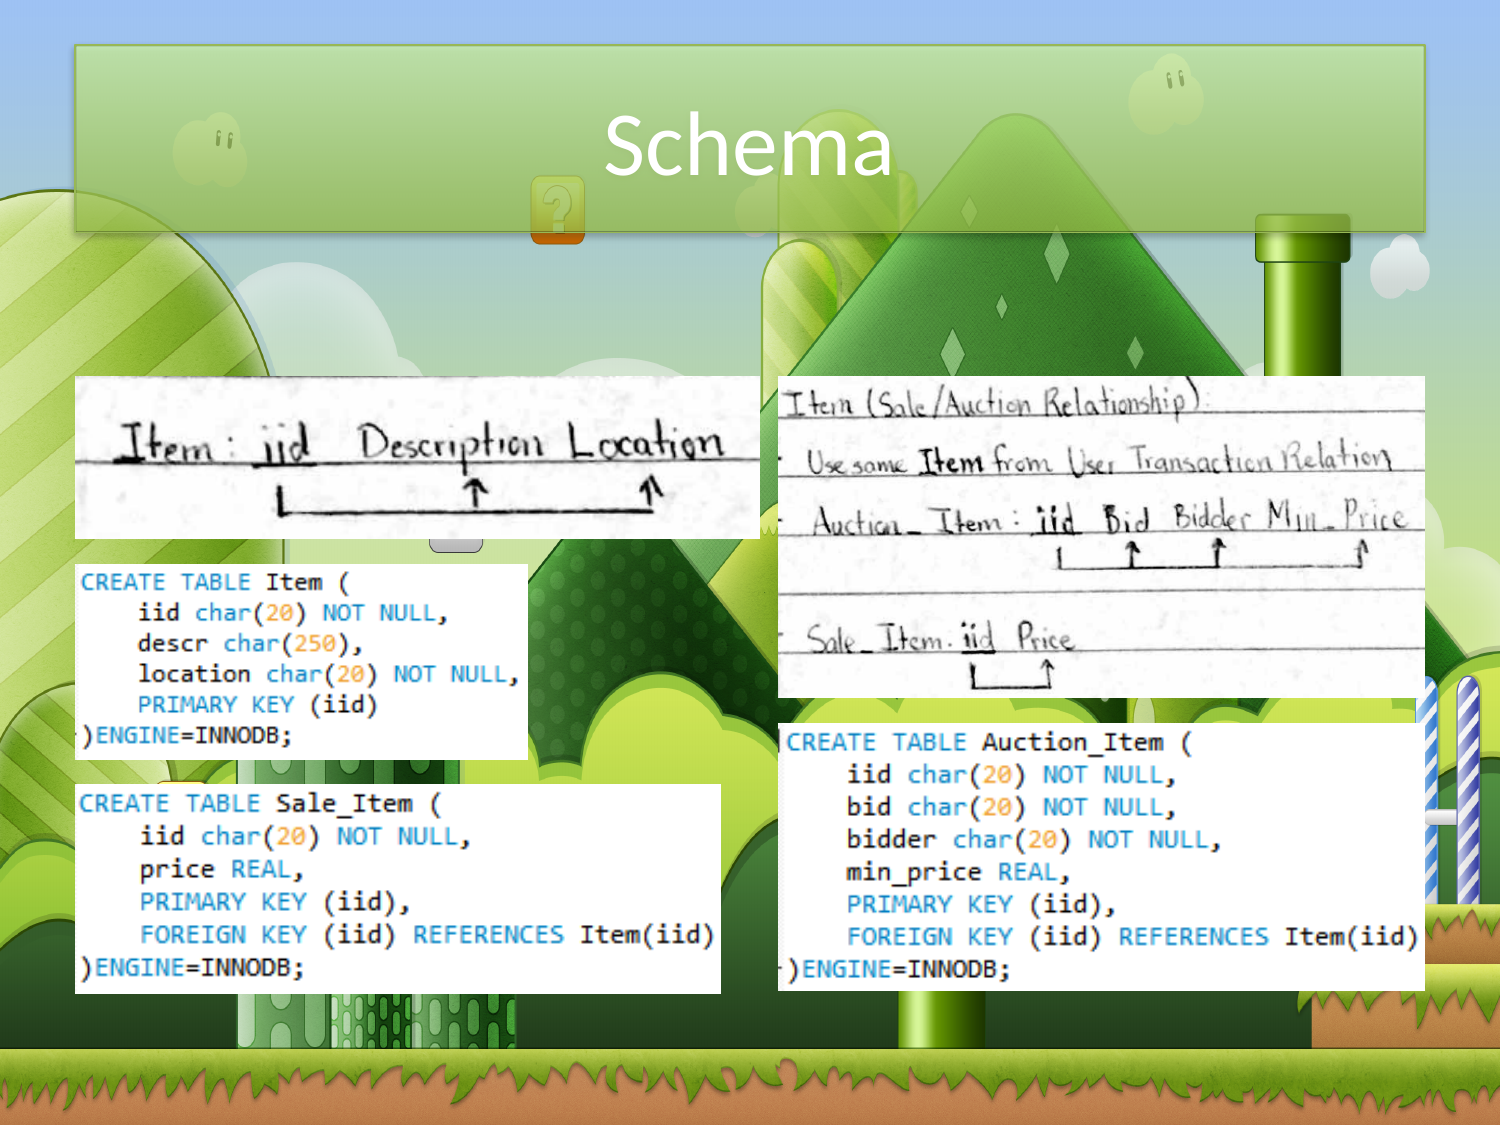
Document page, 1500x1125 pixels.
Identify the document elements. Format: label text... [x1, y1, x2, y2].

picture [0, 0, 1500, 1125]
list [778, 376, 1426, 699]
title Schema [74, 44, 1426, 233]
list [74, 376, 760, 540]
